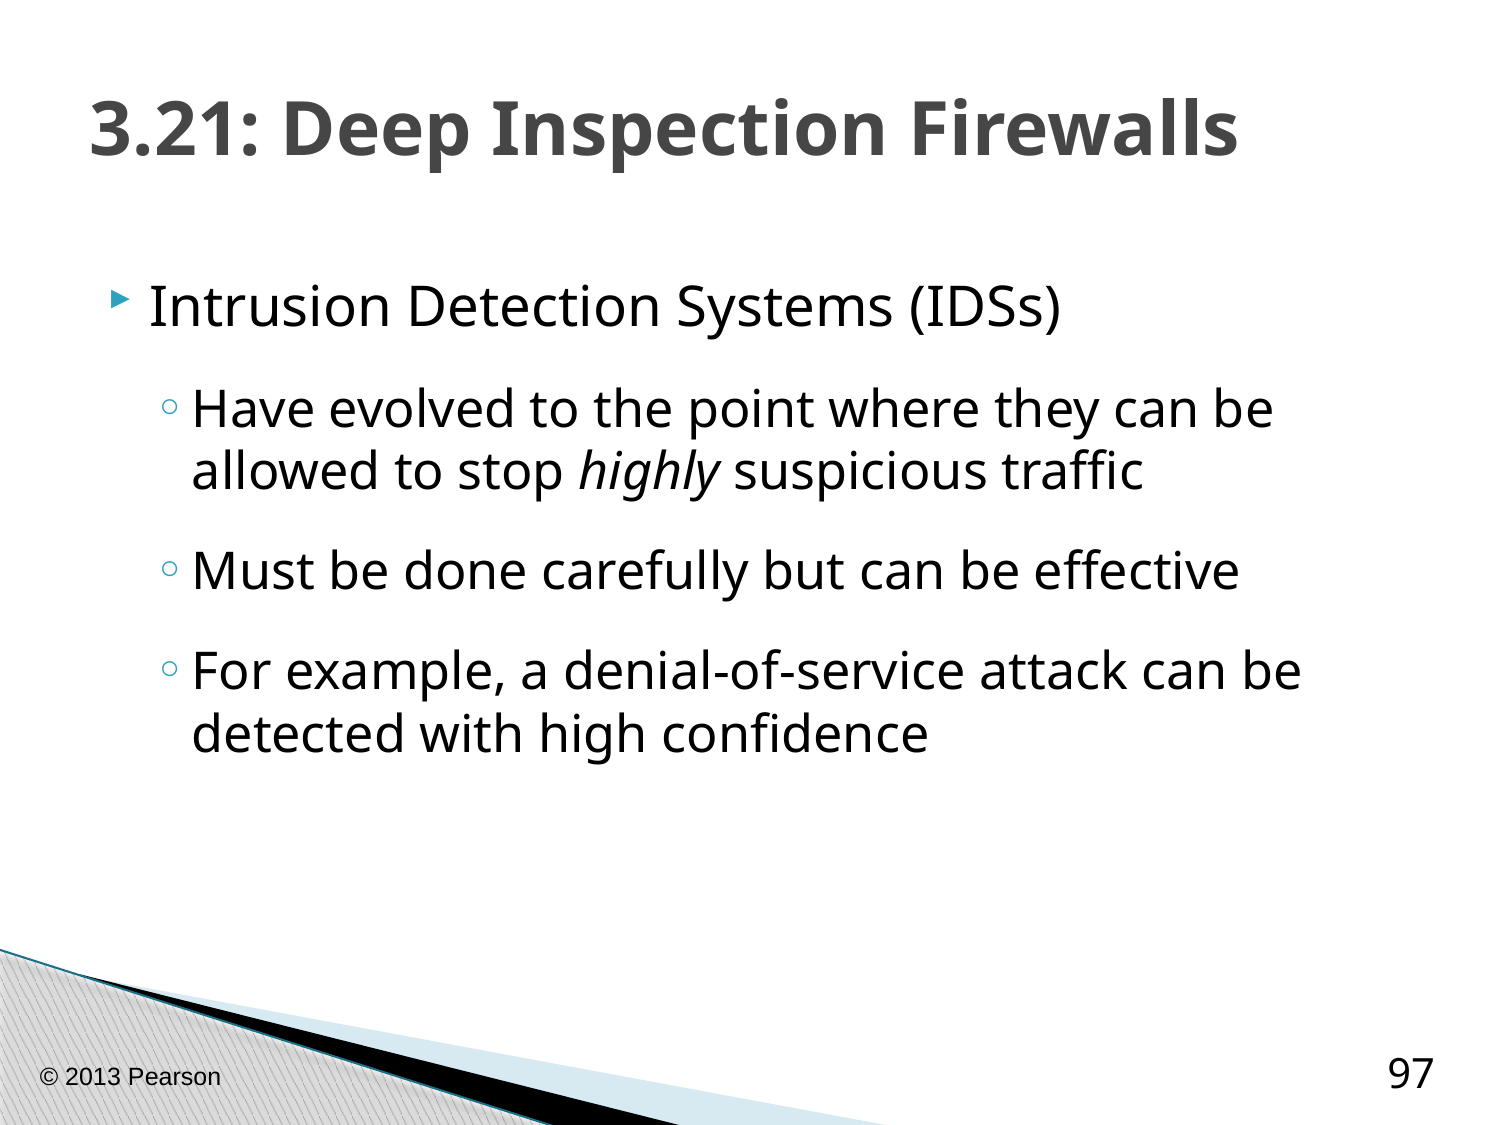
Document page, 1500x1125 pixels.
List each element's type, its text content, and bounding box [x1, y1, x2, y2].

list Intrusion Detection Systems (IDSs) Have evolved to the point where they can be allowed to stop highly suspicious traffic Must be done carefully but can be effective For example, a denial-of-service attack can be detected with high confidence [74, 262, 1426, 1013]
title 3.21: Deep Inspection Firewalls [75, 50, 1425, 200]
footer © 2013 Pearson [24, 1050, 238, 1098]
slide_number 97 [1325, 1051, 1450, 1112]
